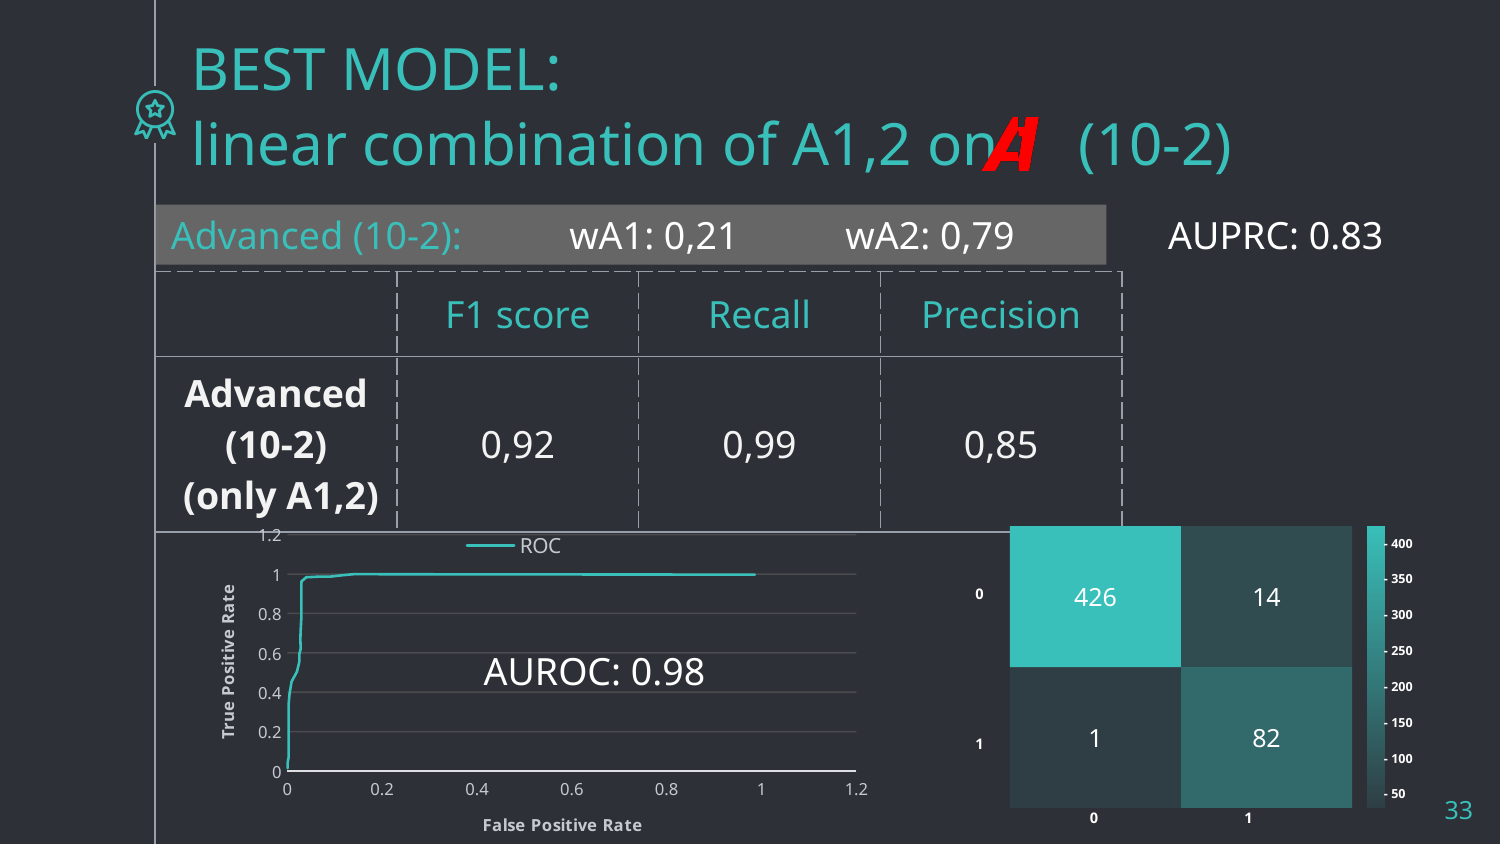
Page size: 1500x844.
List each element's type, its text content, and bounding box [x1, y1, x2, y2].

picture [131, 90, 176, 139]
table_cell 0,99 [639, 357, 880, 486]
table_header F1 score [397, 271, 639, 356]
table_cell 0,85 [880, 357, 1122, 531]
chart [176, 488, 885, 844]
text_box Advanced (10-2): wA1: 0,21 wA2: 0,79 [155, 204, 1107, 265]
text_box AUPRC: 0.83 [1153, 204, 1490, 265]
picture [981, 116, 1039, 171]
table_header Recall [639, 271, 880, 356]
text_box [960, 525, 1482, 836]
table_header [155, 271, 397, 356]
table_cell Advanced (10-2) (only A1,2) [155, 357, 397, 531]
slide_number 33 [1485, 779, 1489, 832]
table_cell 0,92 [397, 357, 639, 486]
title BEST MODEL: linear combination of A1,2 on (10-2) [176, 35, 1302, 194]
table_header Precision [880, 271, 1122, 356]
